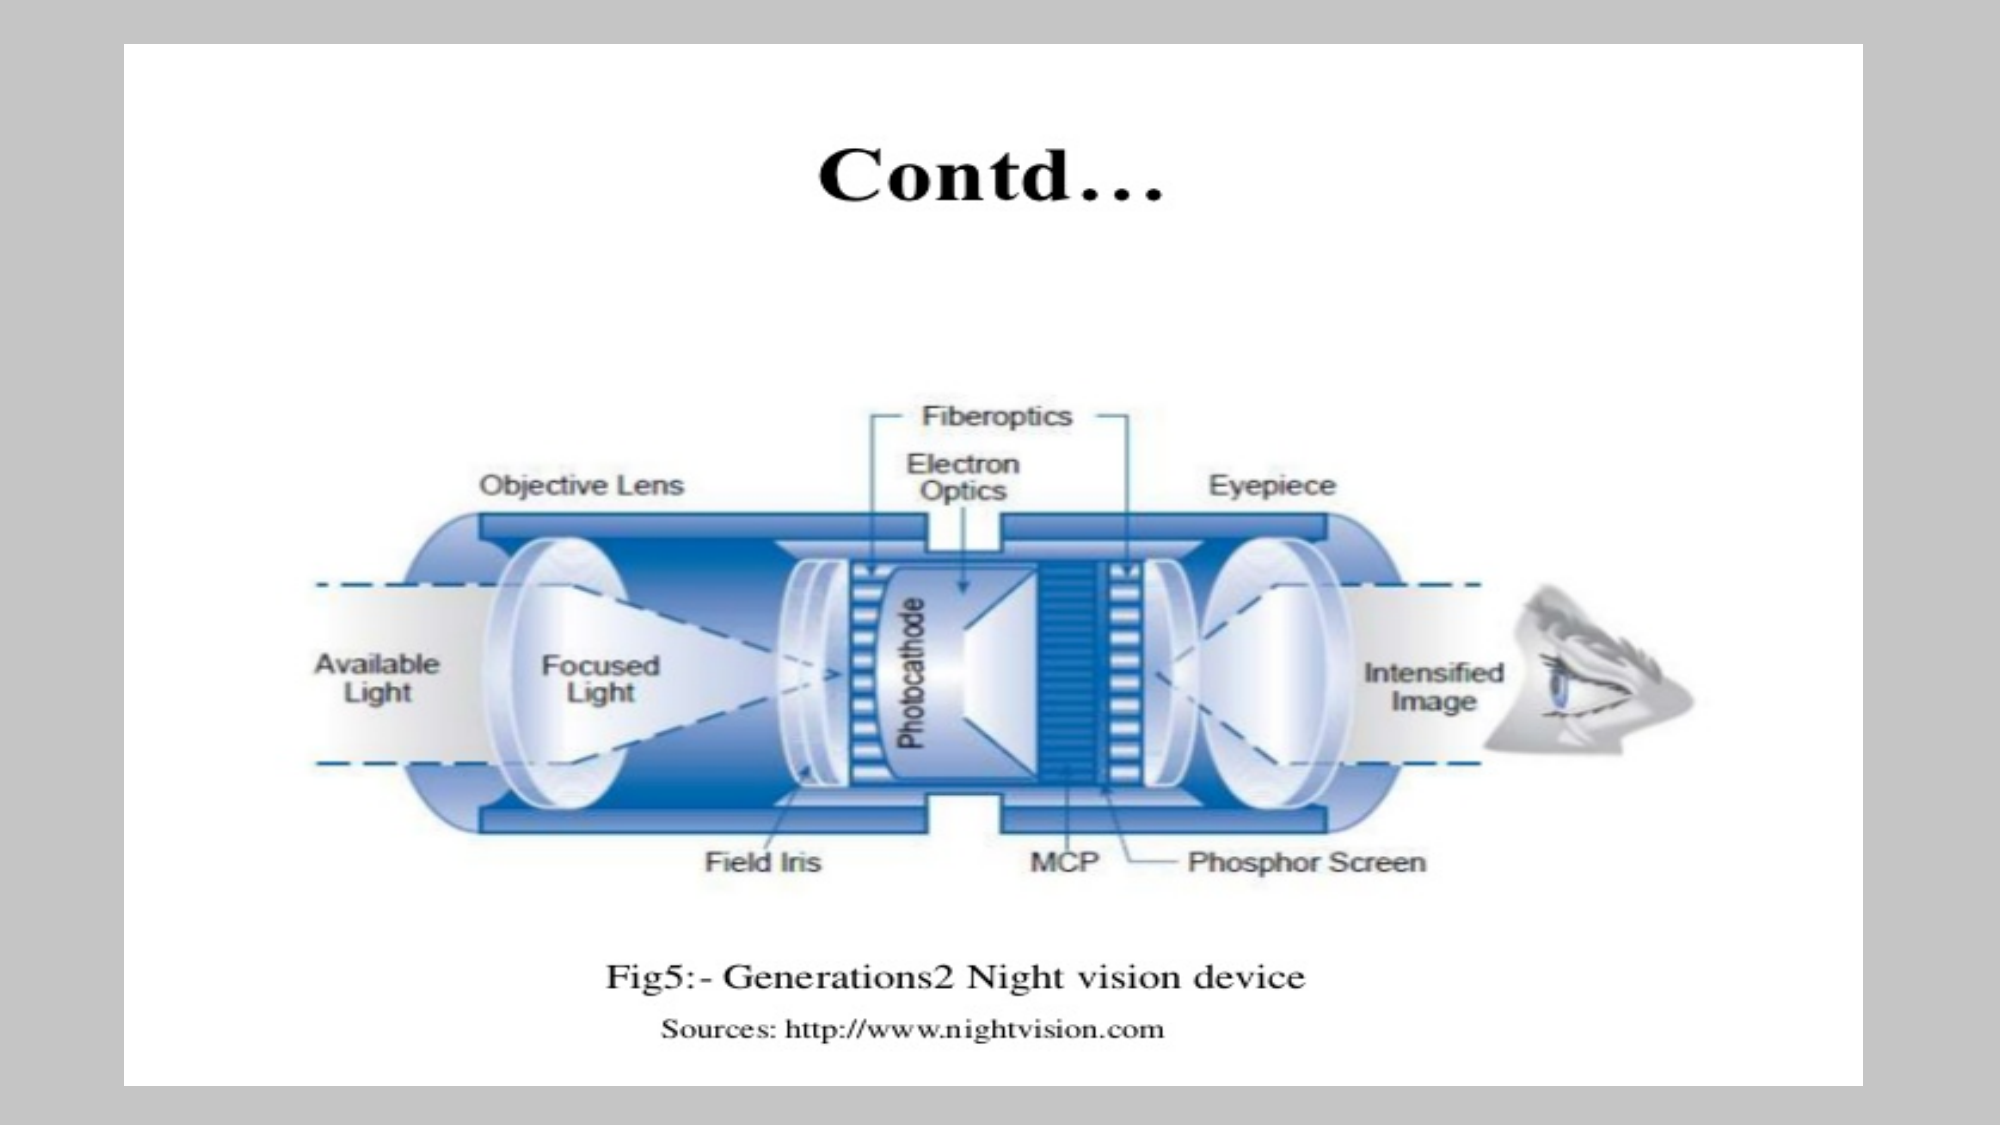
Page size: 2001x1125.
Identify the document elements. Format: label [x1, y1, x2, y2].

list [124, 44, 1863, 1086]
